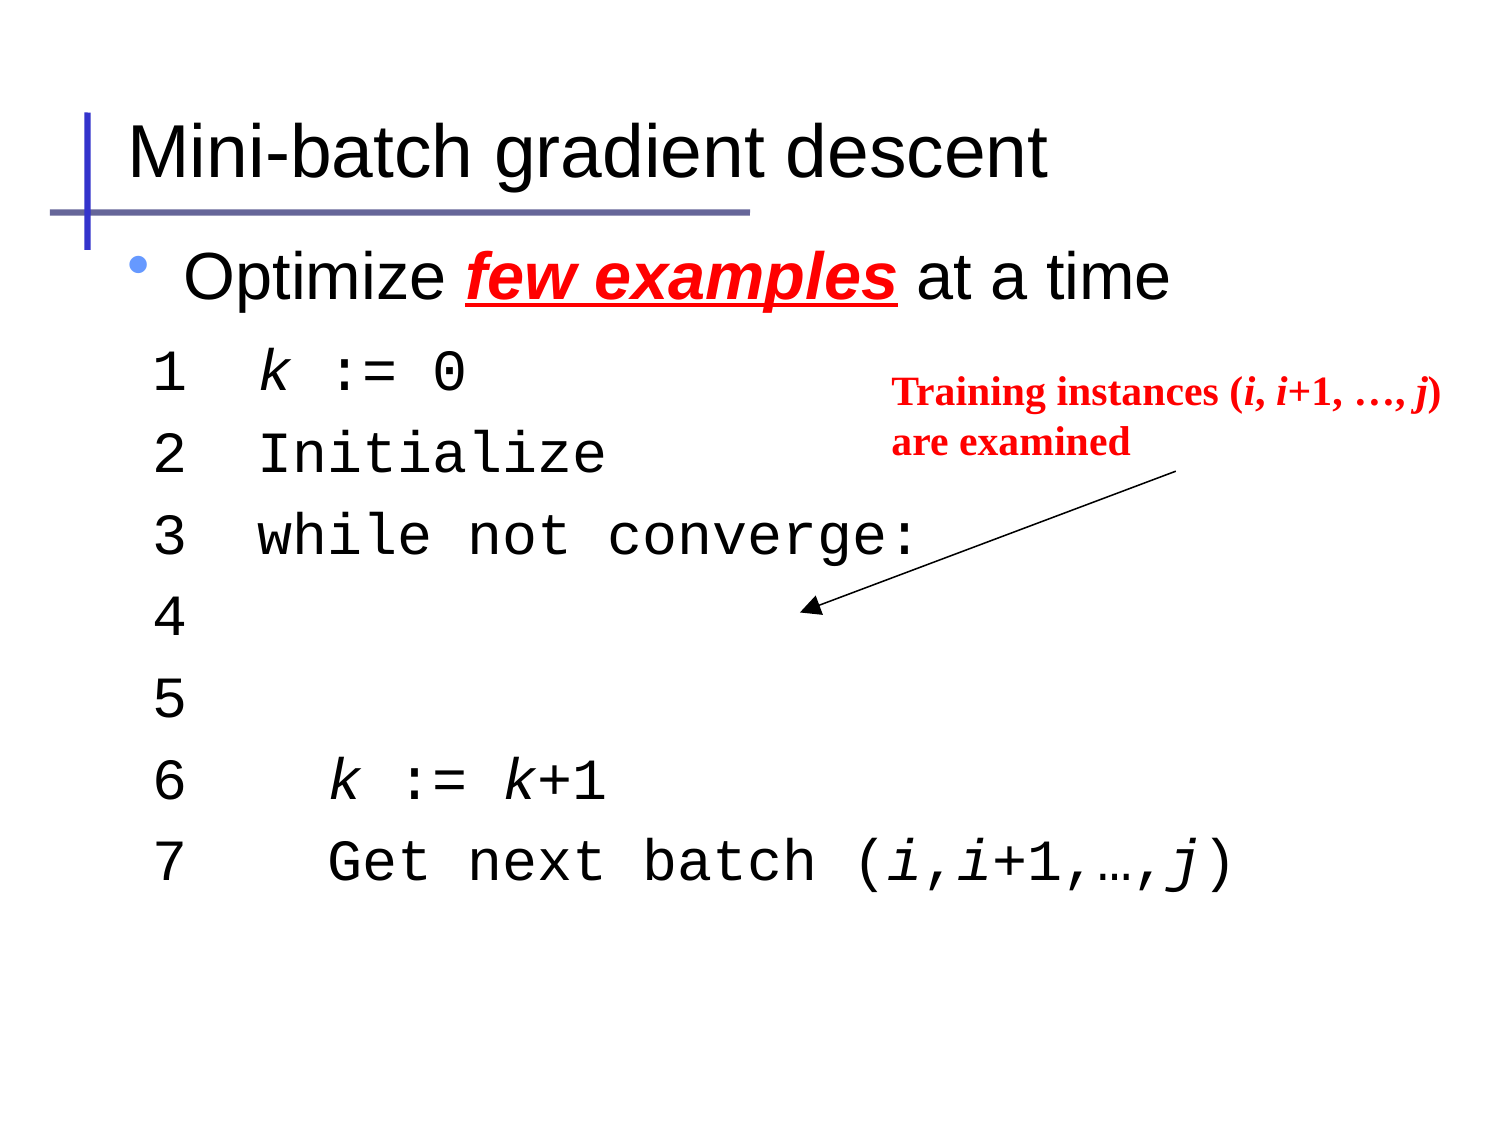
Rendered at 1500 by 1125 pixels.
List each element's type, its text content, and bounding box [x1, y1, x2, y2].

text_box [799, 472, 1176, 613]
list Optimize few examples at a time [112, 224, 1388, 1013]
text_box Training instances (i, i+1, …, j) are examined [876, 356, 1475, 472]
title Mini-batch gradient descent [112, 37, 1388, 200]
